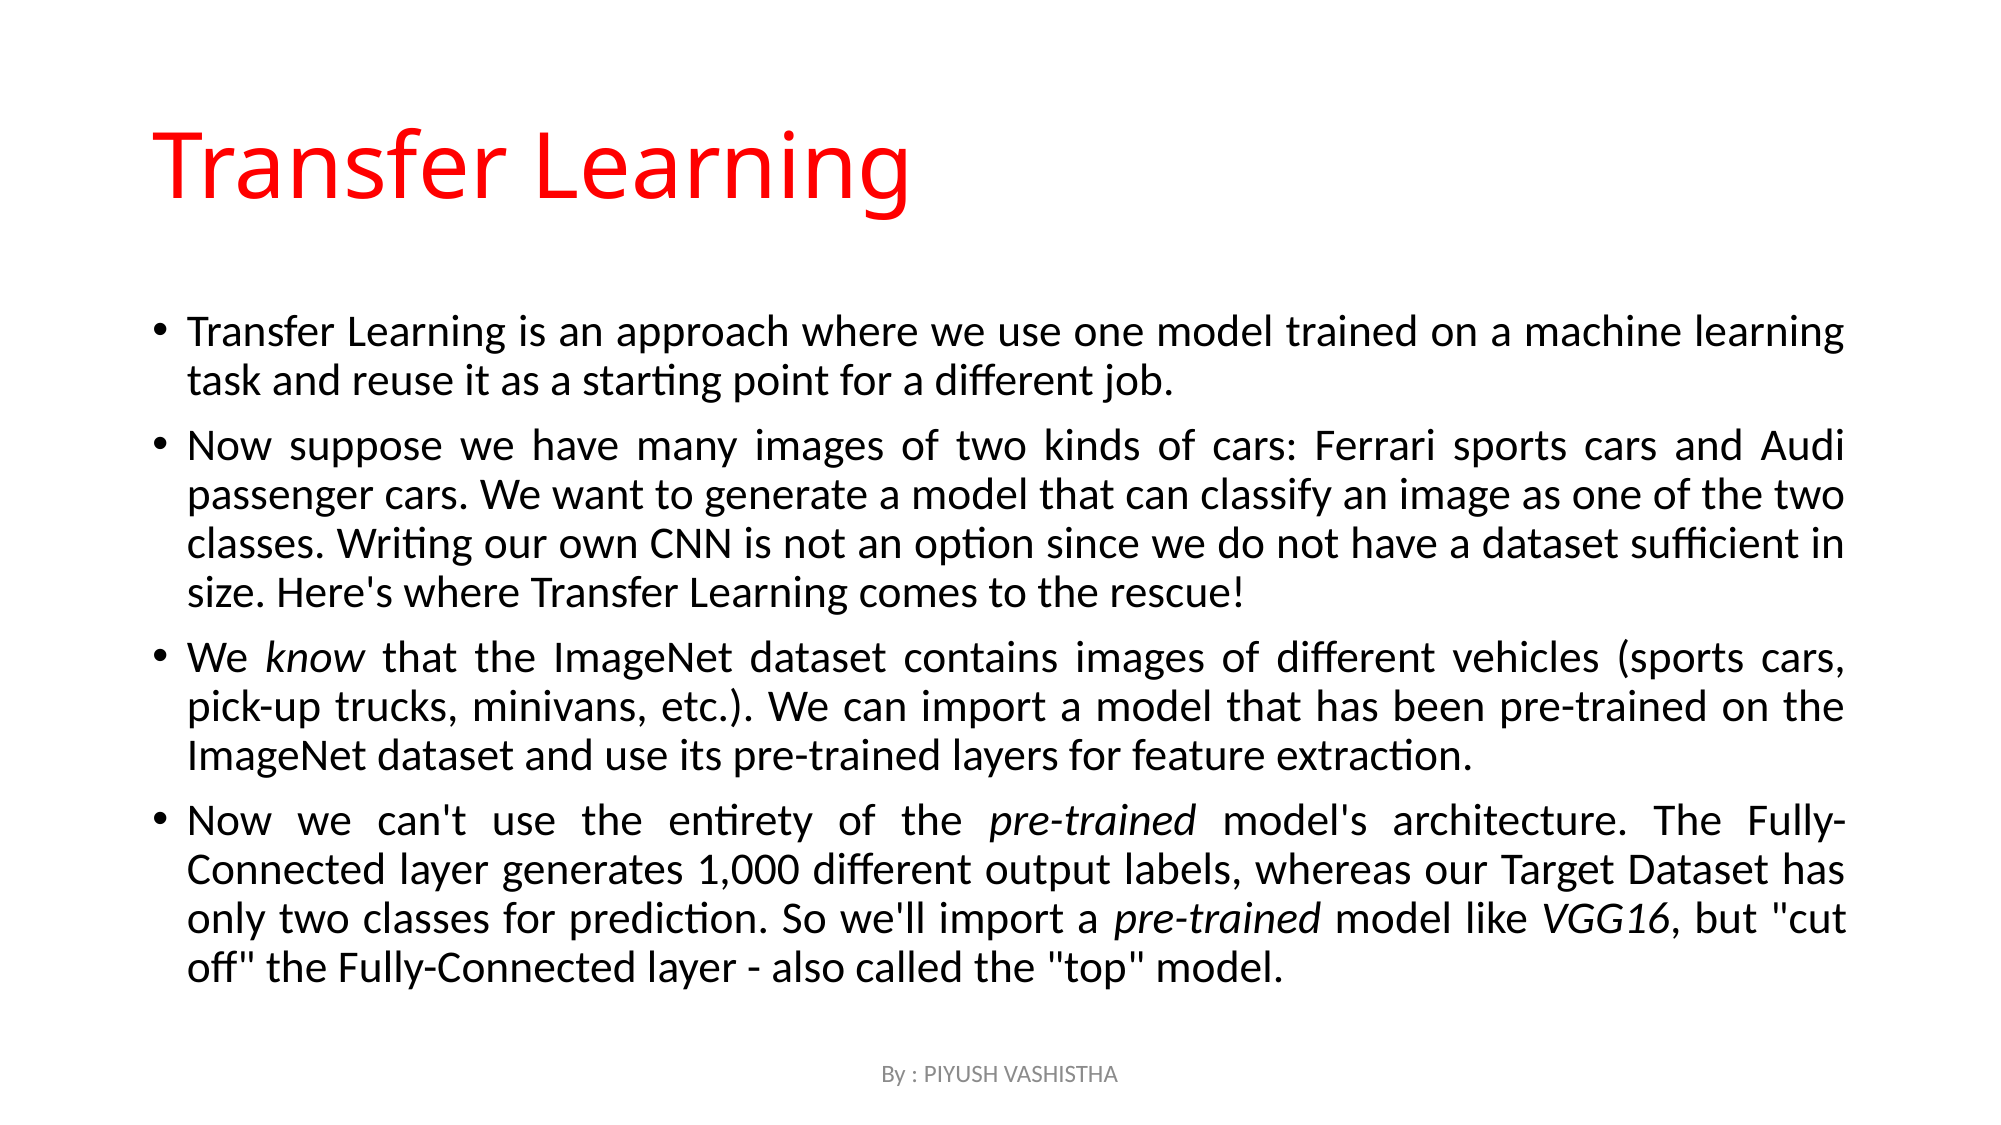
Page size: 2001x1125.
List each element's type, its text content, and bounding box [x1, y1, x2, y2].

list Transfer Learning is an approach where we use one model trained on a machine learning task and reuse it as a starting point for a different job. Now suppose we have many images of two kinds of cars: Ferrari sports cars and Audi passenger cars. We want to generate a model that can classify an image as one of the two classes. Writing our own CNN is not an option since we do not have a dataset sufficient in size. Here's where Transfer Learning comes to the rescue! We know that the ImageNet dataset contains images of different vehicles (sports cars, pick-up trucks, minivans, etc.). We can import a model that has been pre-trained on the ImageNet dataset and use its pre-trained layers for feature extraction. Now we can't use the entirety of the pre-trained model's architecture. The Fully-Connected layer generates 1,000 different output labels, whereas our Target Dataset has only two classes for prediction. So we'll import a pre-trained model like VGG16, but "cut off" the Fully-Connected layer - also called the "top" model. [137, 299, 1863, 1014]
title Transfer Learning [137, 59, 1863, 278]
footer By : PIYUSH VASHISTHA [662, 1042, 1338, 1103]
